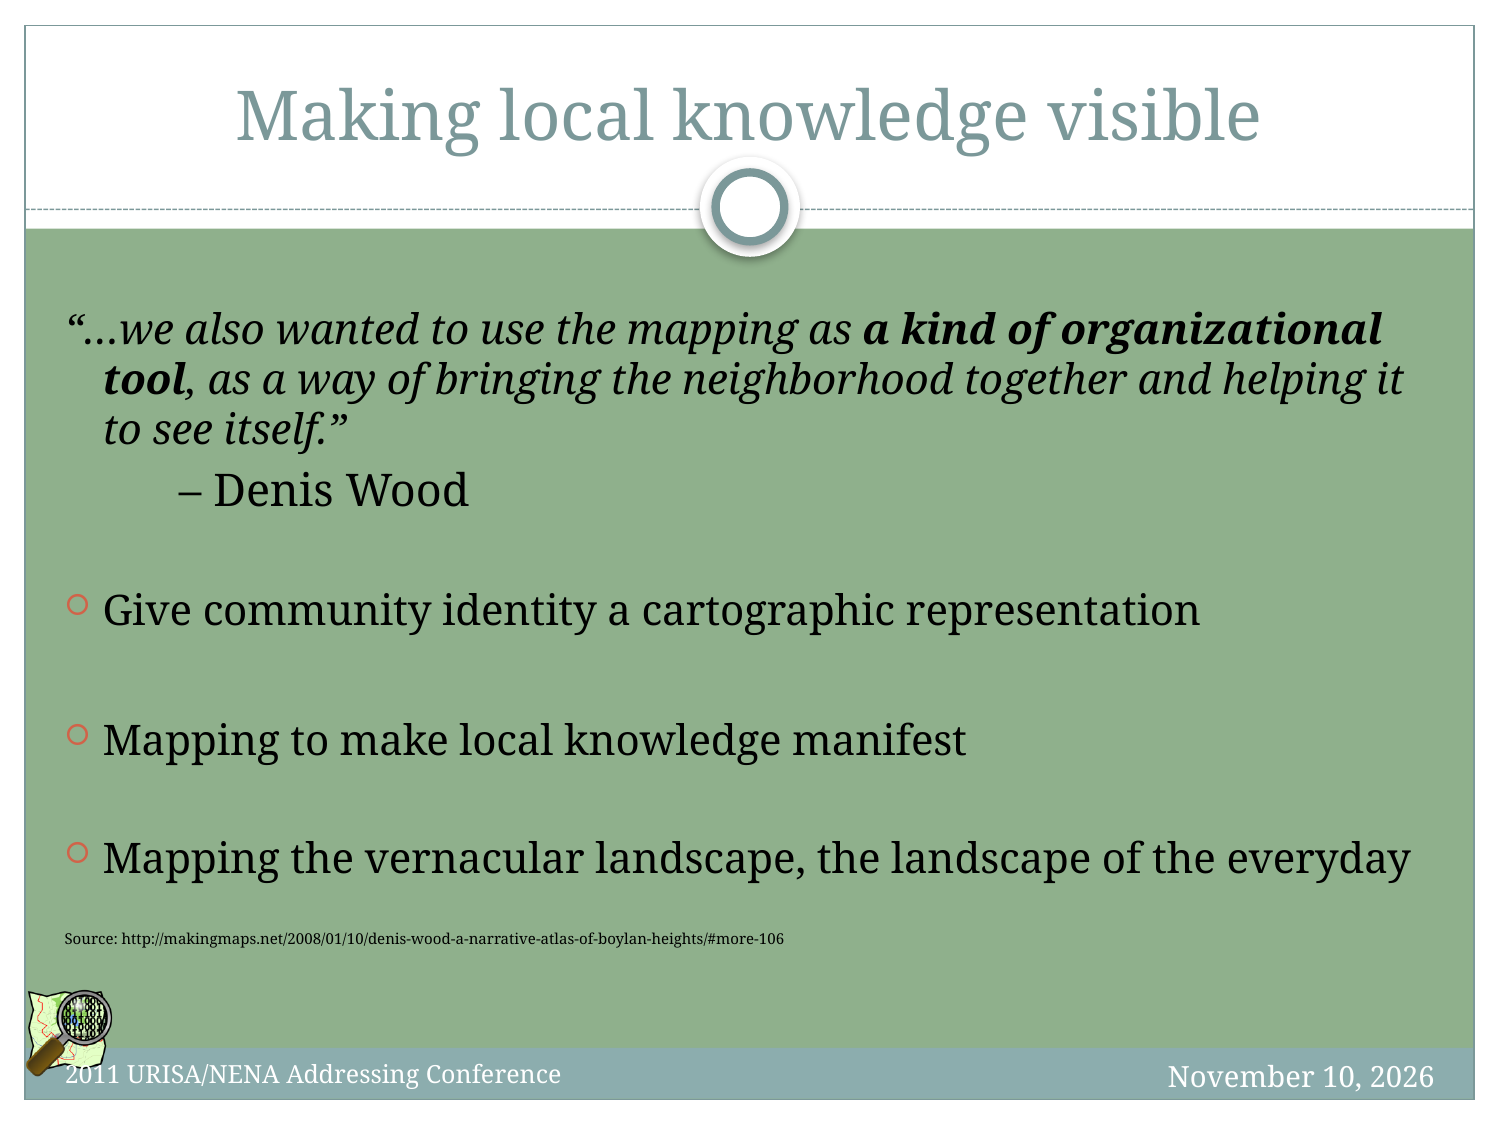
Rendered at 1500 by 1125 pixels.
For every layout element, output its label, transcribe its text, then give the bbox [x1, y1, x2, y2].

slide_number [950, 1050, 1450, 1111]
picture [24, 987, 114, 1077]
title Making local knowledge visible [49, 37, 1450, 163]
list “…we also wanted to use the mapping as a kind of organizational tool, as a way of bringing the neighborhood together and helping it to see itself.” – Denis Wood Give community identity a cartographic representation Mapping to make local knowledge manifest Mapping the vernacular landscape, the landscape of the everyday Source: http://makingmaps.net/2008/01/10/denis-wood-a-narrative-atlas-of-boylan-heights/#more-106 [49, 250, 1445, 1001]
footer 2011 URISA/NENA Addressing Conference [50, 1051, 638, 1112]
